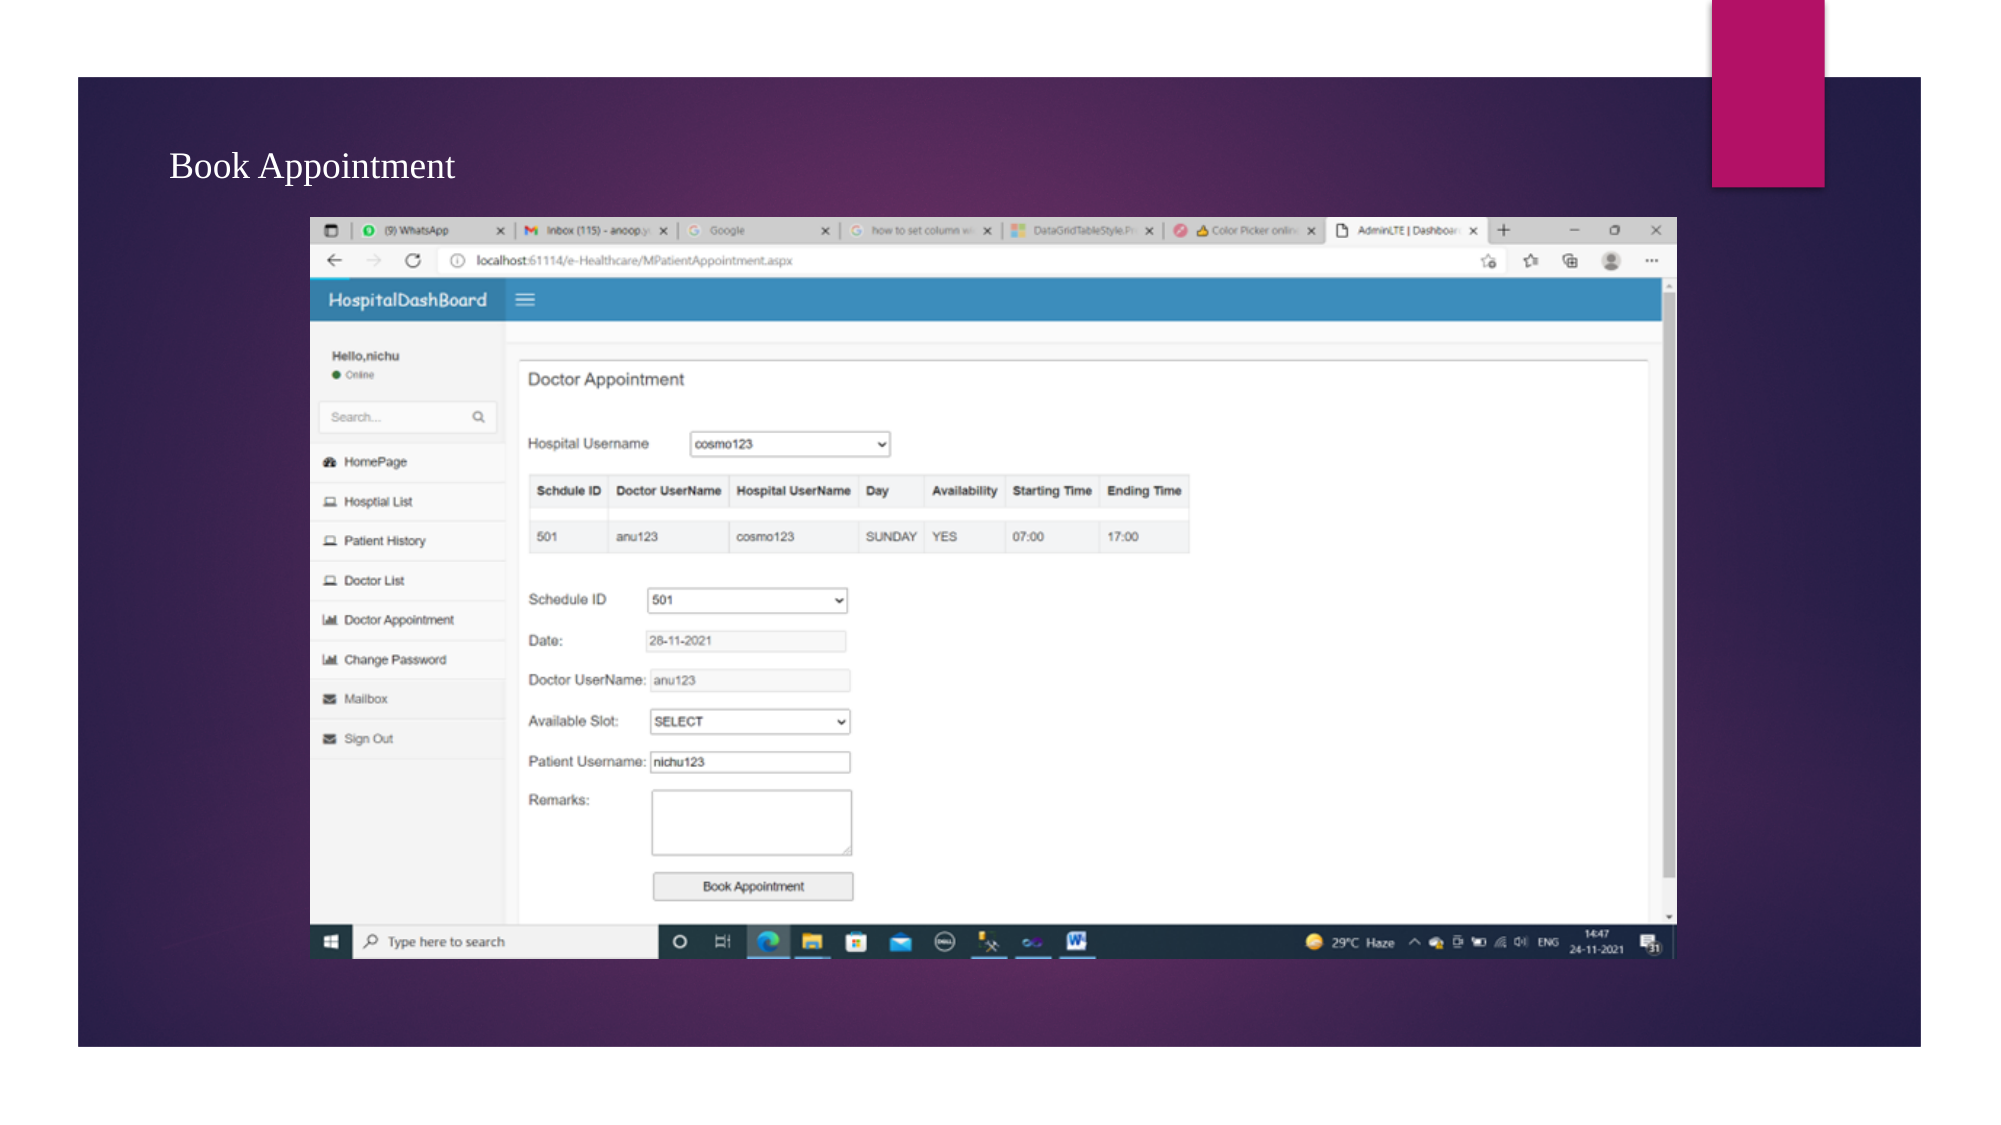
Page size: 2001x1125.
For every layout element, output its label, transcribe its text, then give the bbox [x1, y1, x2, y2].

picture [309, 217, 1677, 960]
text_box Book Appointment [154, 133, 702, 194]
